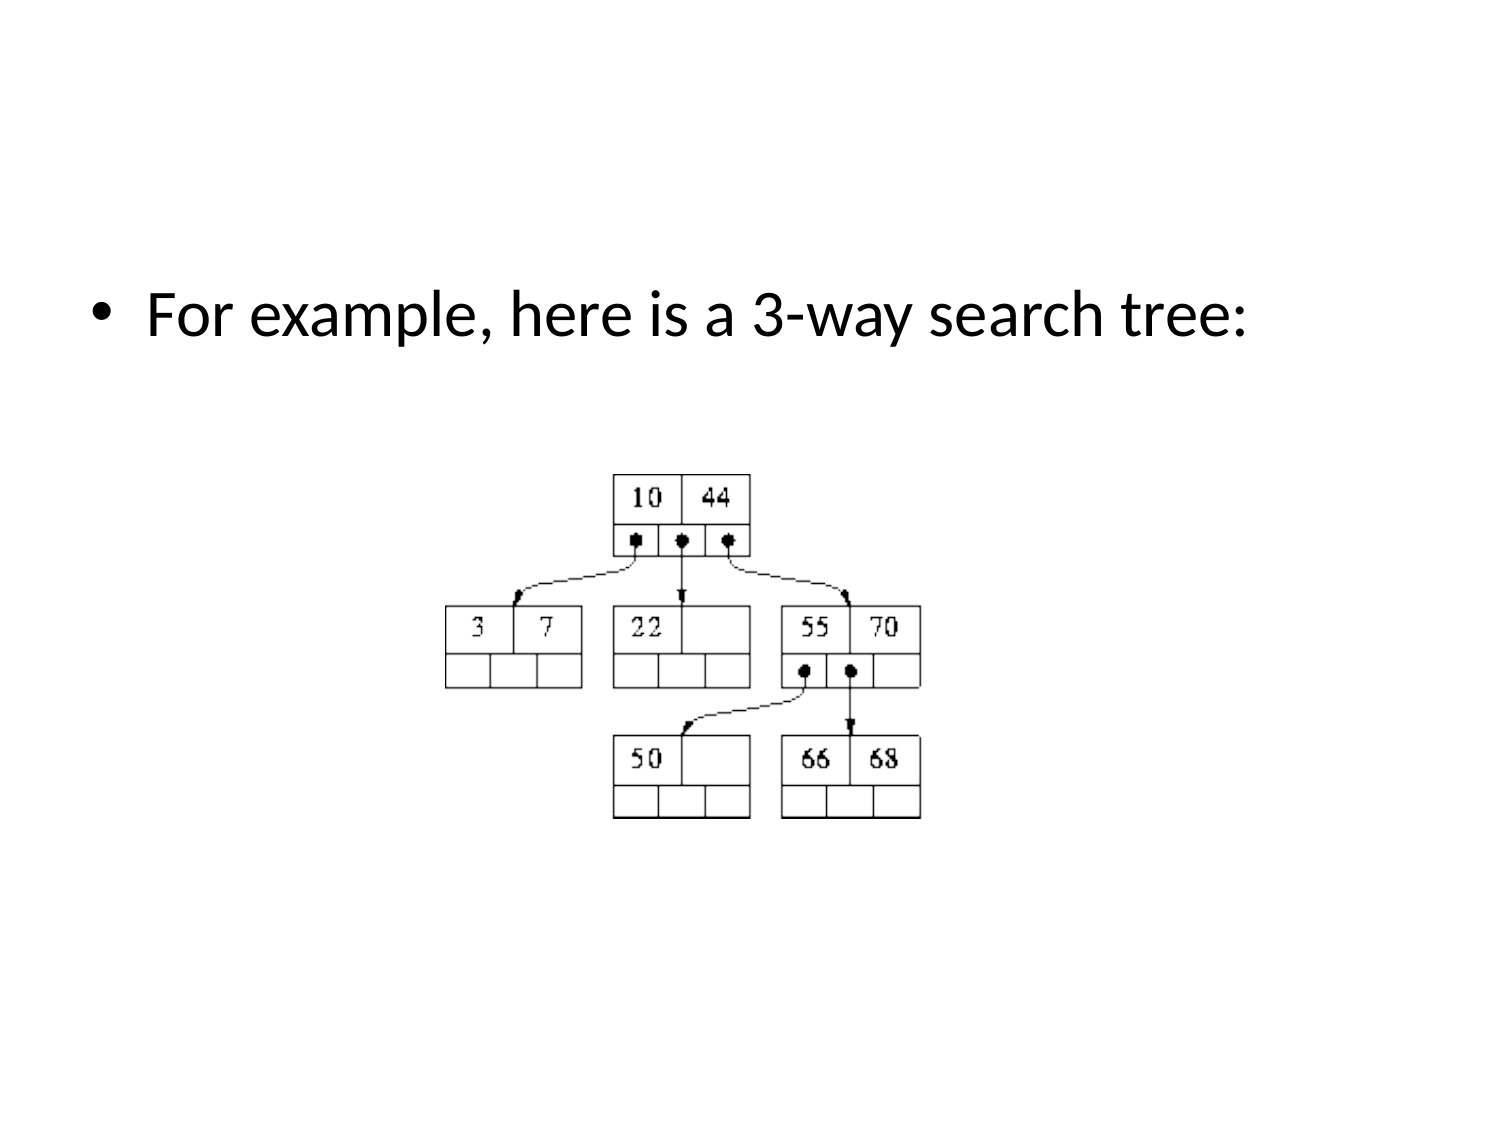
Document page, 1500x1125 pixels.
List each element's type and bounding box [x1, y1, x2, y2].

picture [444, 474, 924, 820]
list [75, 262, 1425, 1005]
